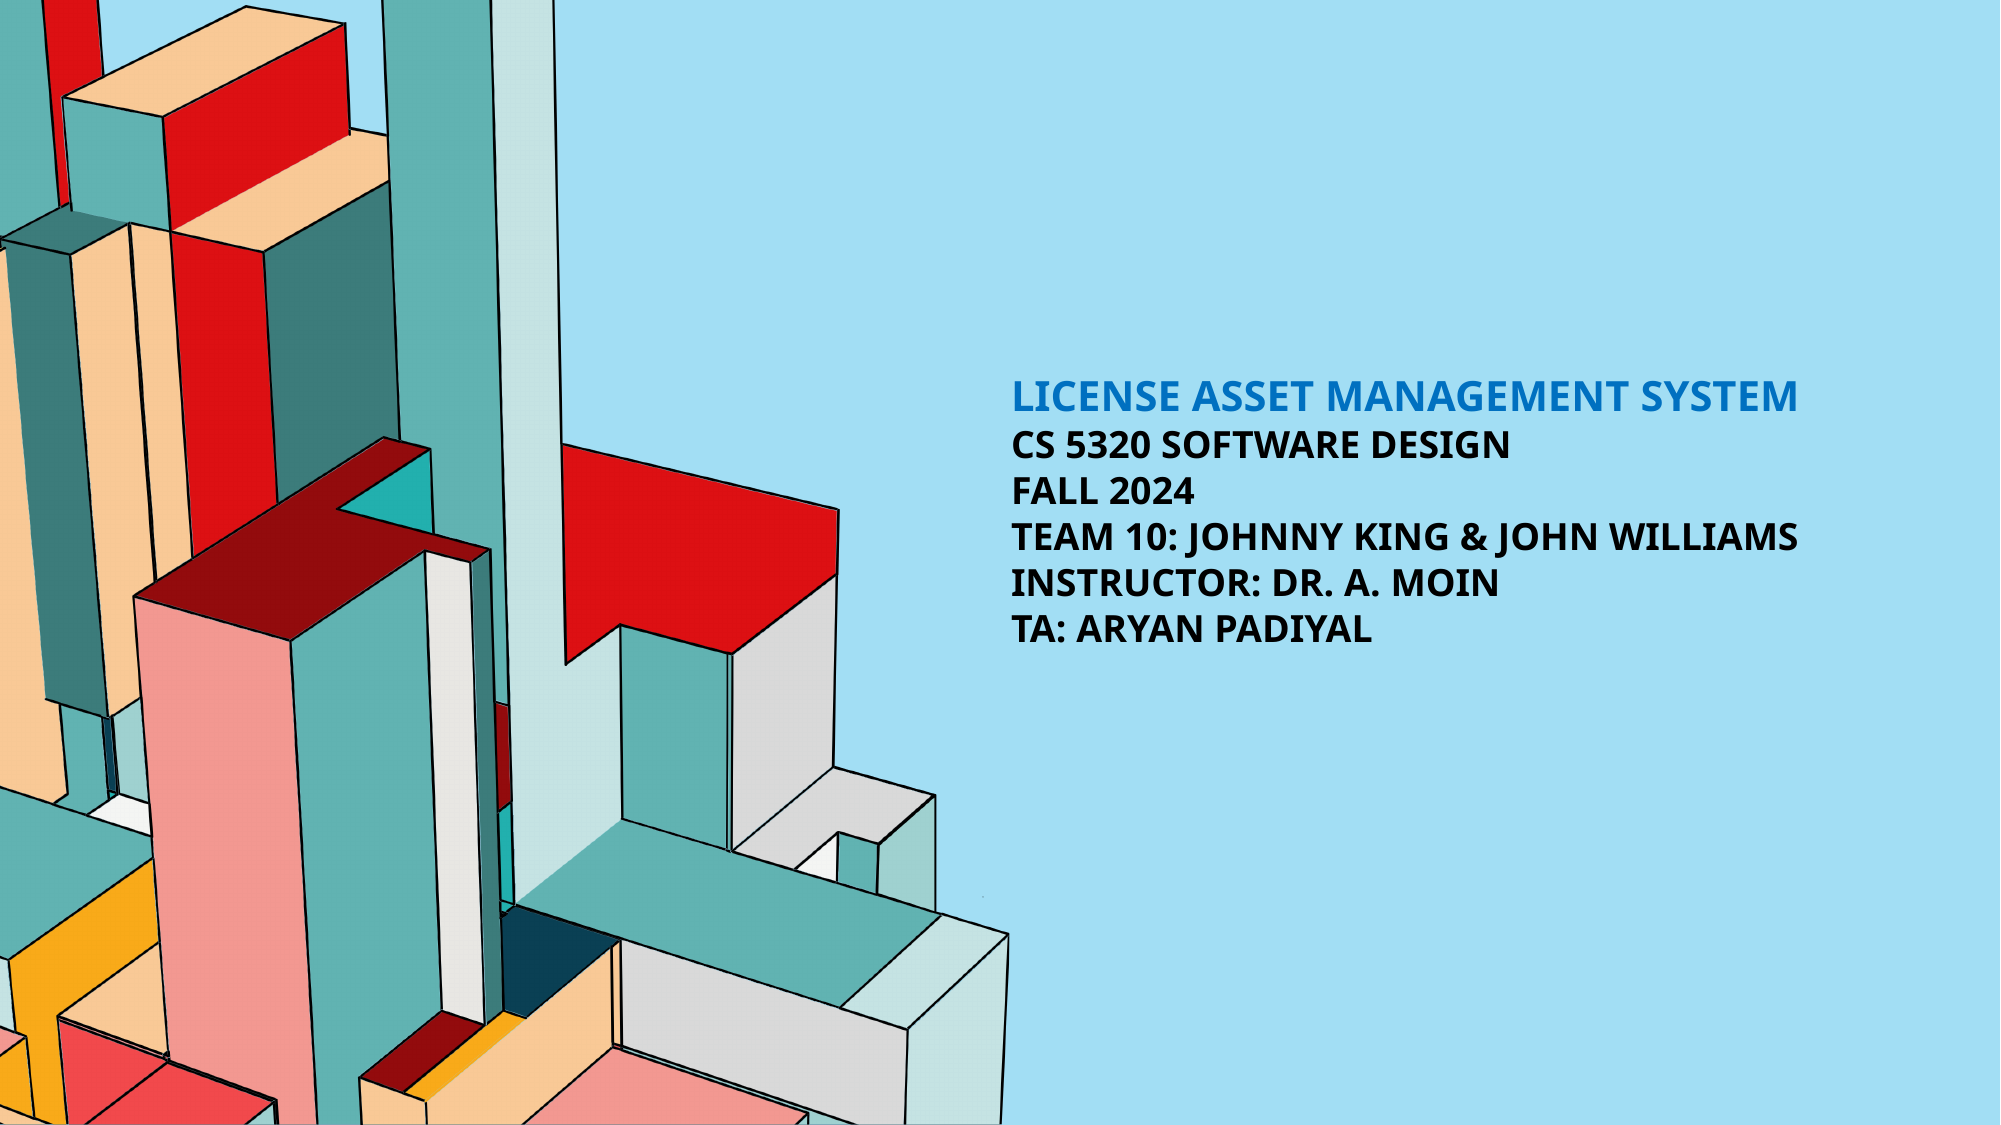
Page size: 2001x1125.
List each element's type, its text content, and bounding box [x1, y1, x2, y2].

title License asset management system CS 5320 software design fall 2024 team 10: johnny king & john Williams instructor: dr. A. Moin TA: Aryan Padiyal [996, 157, 1853, 659]
picture [0, 0, 1010, 1125]
